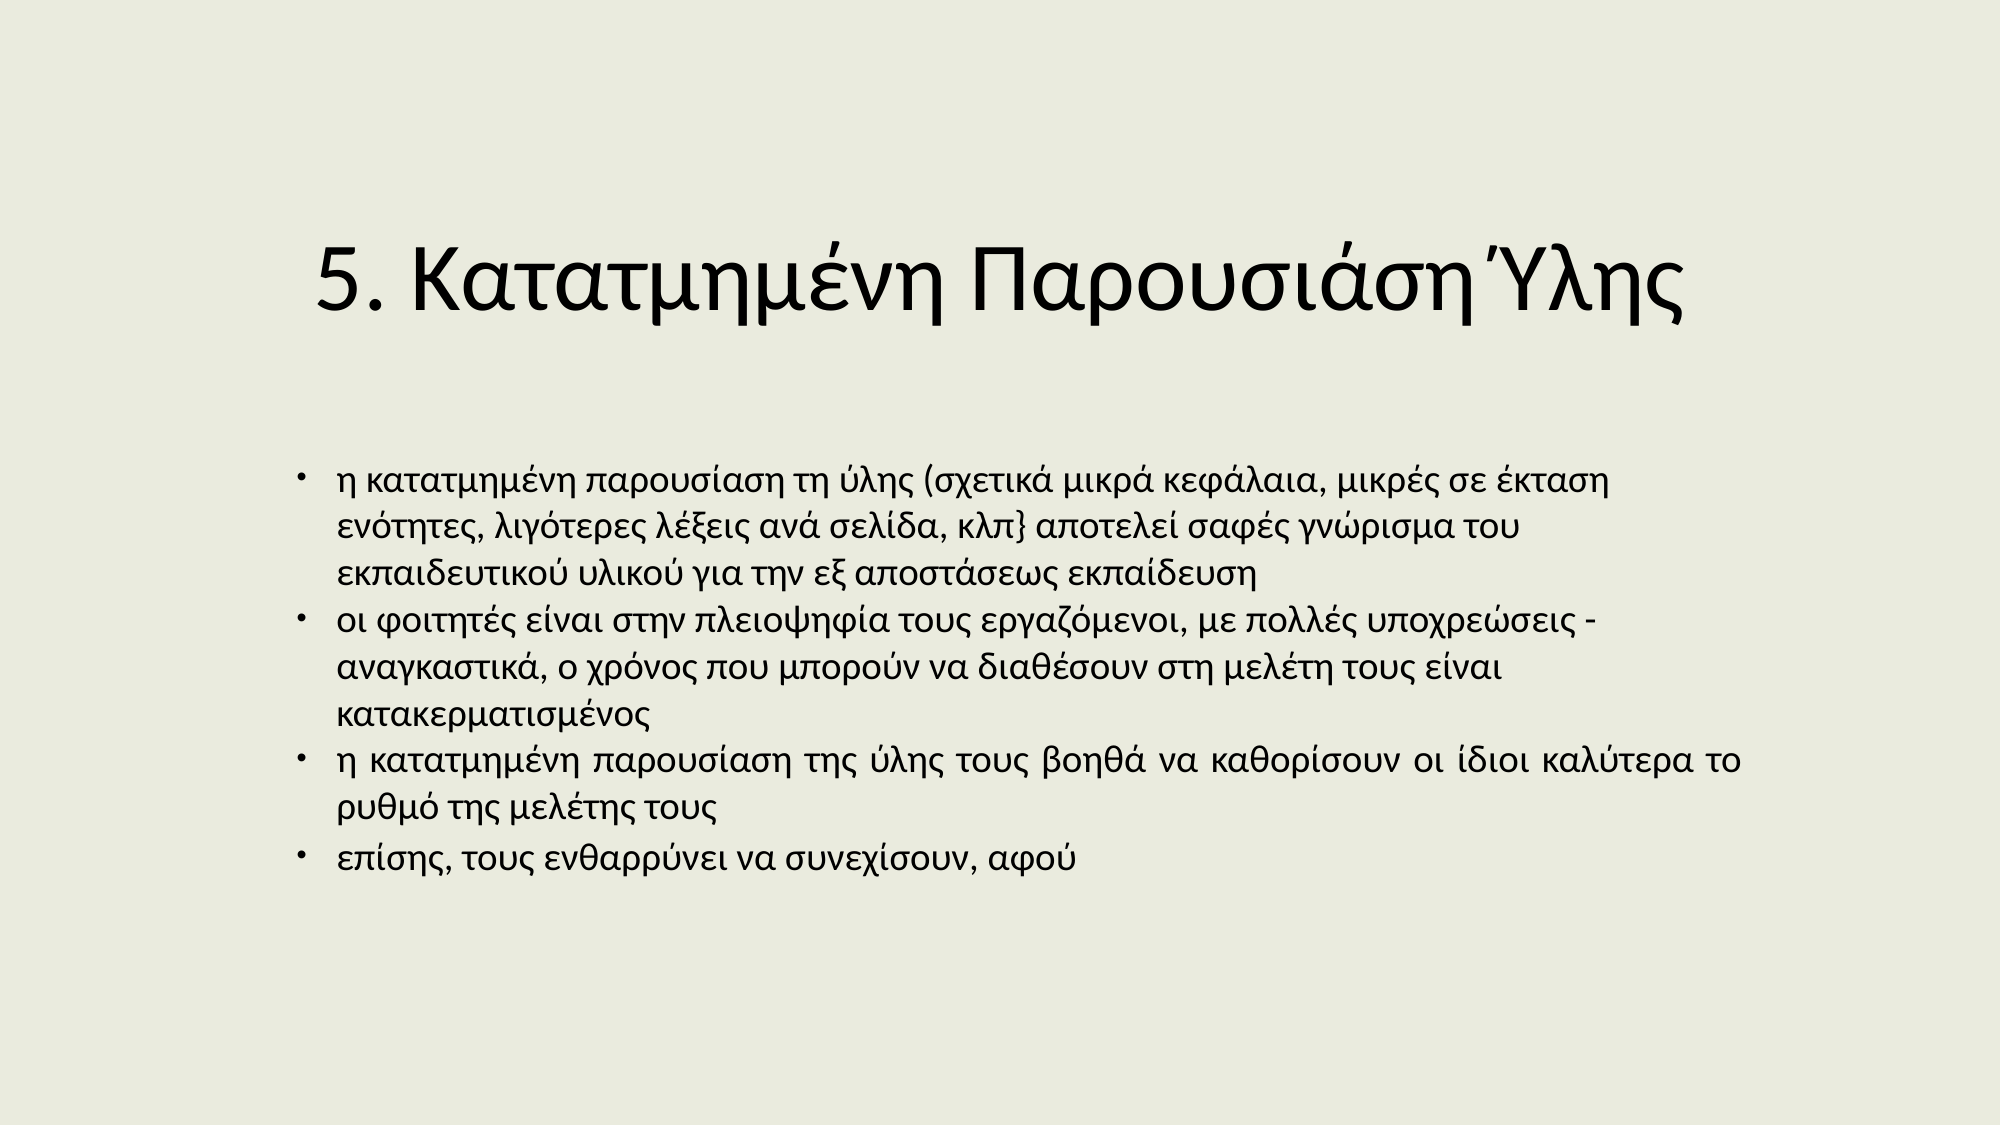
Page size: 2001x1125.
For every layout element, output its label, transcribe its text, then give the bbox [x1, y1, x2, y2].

text_box η κατατμημένη παρουσίαση τη ύλης (σχετικά μικρά κεφάλαια, μικρές σε έκταση ενότητες, λιγότερες λέξεις ανά σελίδα, κλπ} αποτελεί σαφές γνώρισμα του εκπαιδευτικού υλικού για την εξ αποστάσεως εκπαίδευση οι φοιτητές είναι στην πλειοψηφία τους εργαζόμενοι, με πολλές υποχρεώσεις - αναγκαστικά, ο χρόνος που μπορούν να διαθέσουν στη μελέτη τους είναι κατακερματισμένος η κατατμημένη παρουσίαση της ύλης τους βοηθά να καθορίσουν οι ίδιοι καλύτερα το ρυθμό της μελέτης τους επίσης, τους ενθαρρύνει να συνεχίσουν, αφού [279, 444, 1760, 892]
text_box 5. Κατατμημένη Παρουσιάση Ύλης [266, 177, 1734, 366]
